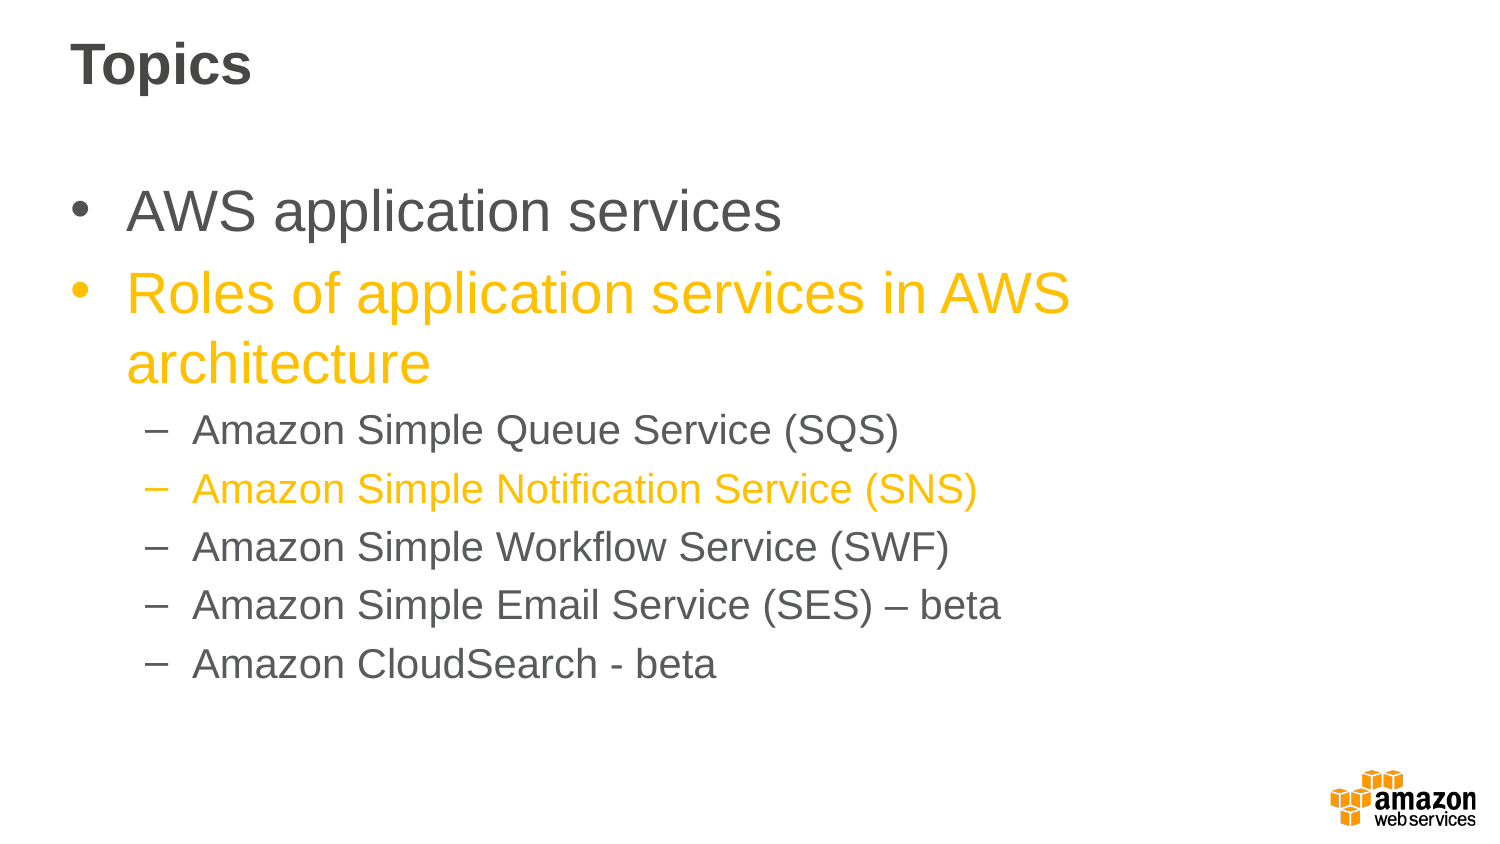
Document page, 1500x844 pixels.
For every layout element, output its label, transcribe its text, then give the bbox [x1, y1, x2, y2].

title Topics [55, 18, 1402, 160]
list AWS application services Roles of application services in AWS architecture Amazon Simple Queue Service (SQS) Amazon Simple Notification Service (SNS) Amazon Simple Workflow Service (SWF) Amazon Simple Email Service (SES) – beta Amazon CloudSearch - beta [55, 165, 1402, 749]
